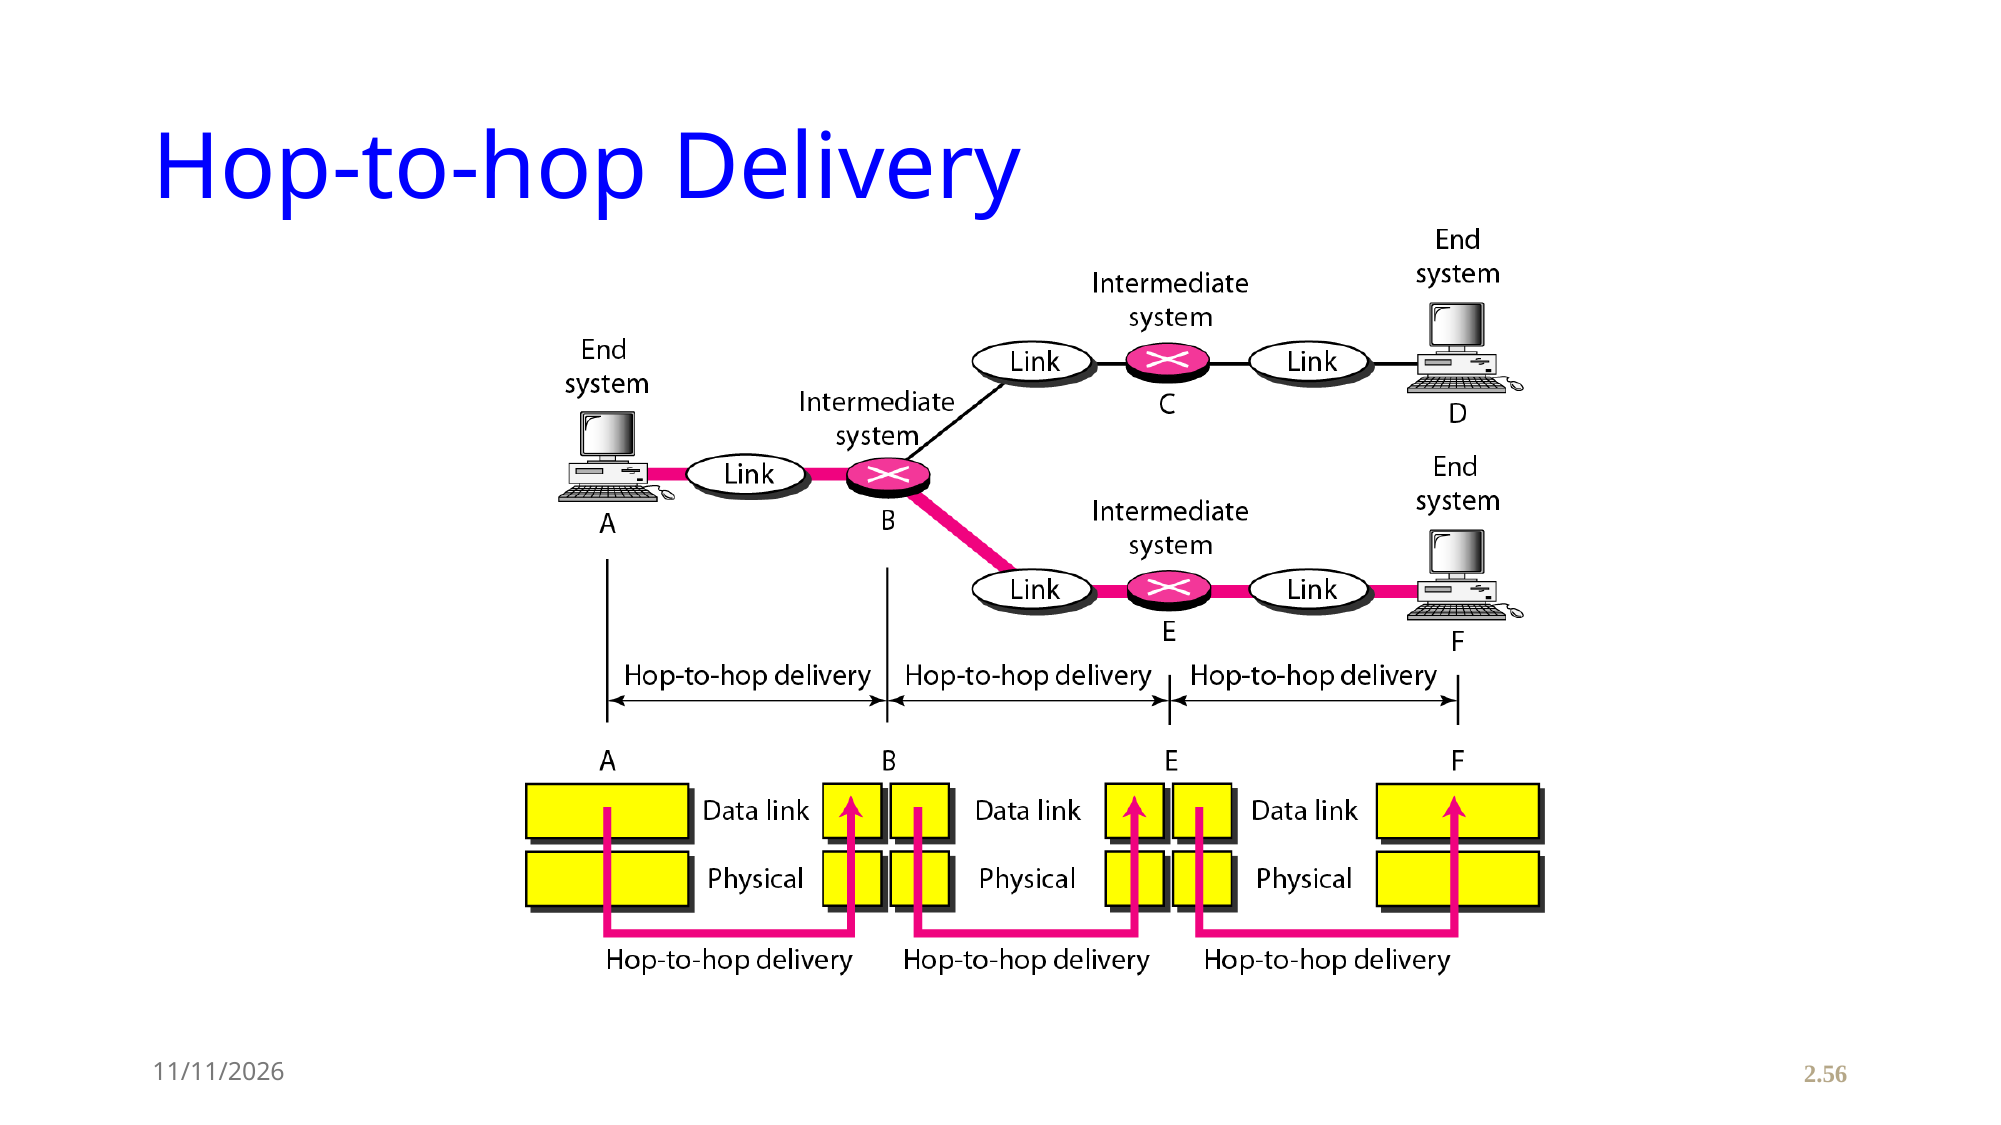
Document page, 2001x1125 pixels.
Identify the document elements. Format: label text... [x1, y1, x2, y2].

slide_number 2.56 [1412, 1042, 1863, 1103]
title Hop-to-hop Delivery [137, 59, 1863, 278]
picture [524, 224, 1546, 977]
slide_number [137, 1042, 588, 1103]
